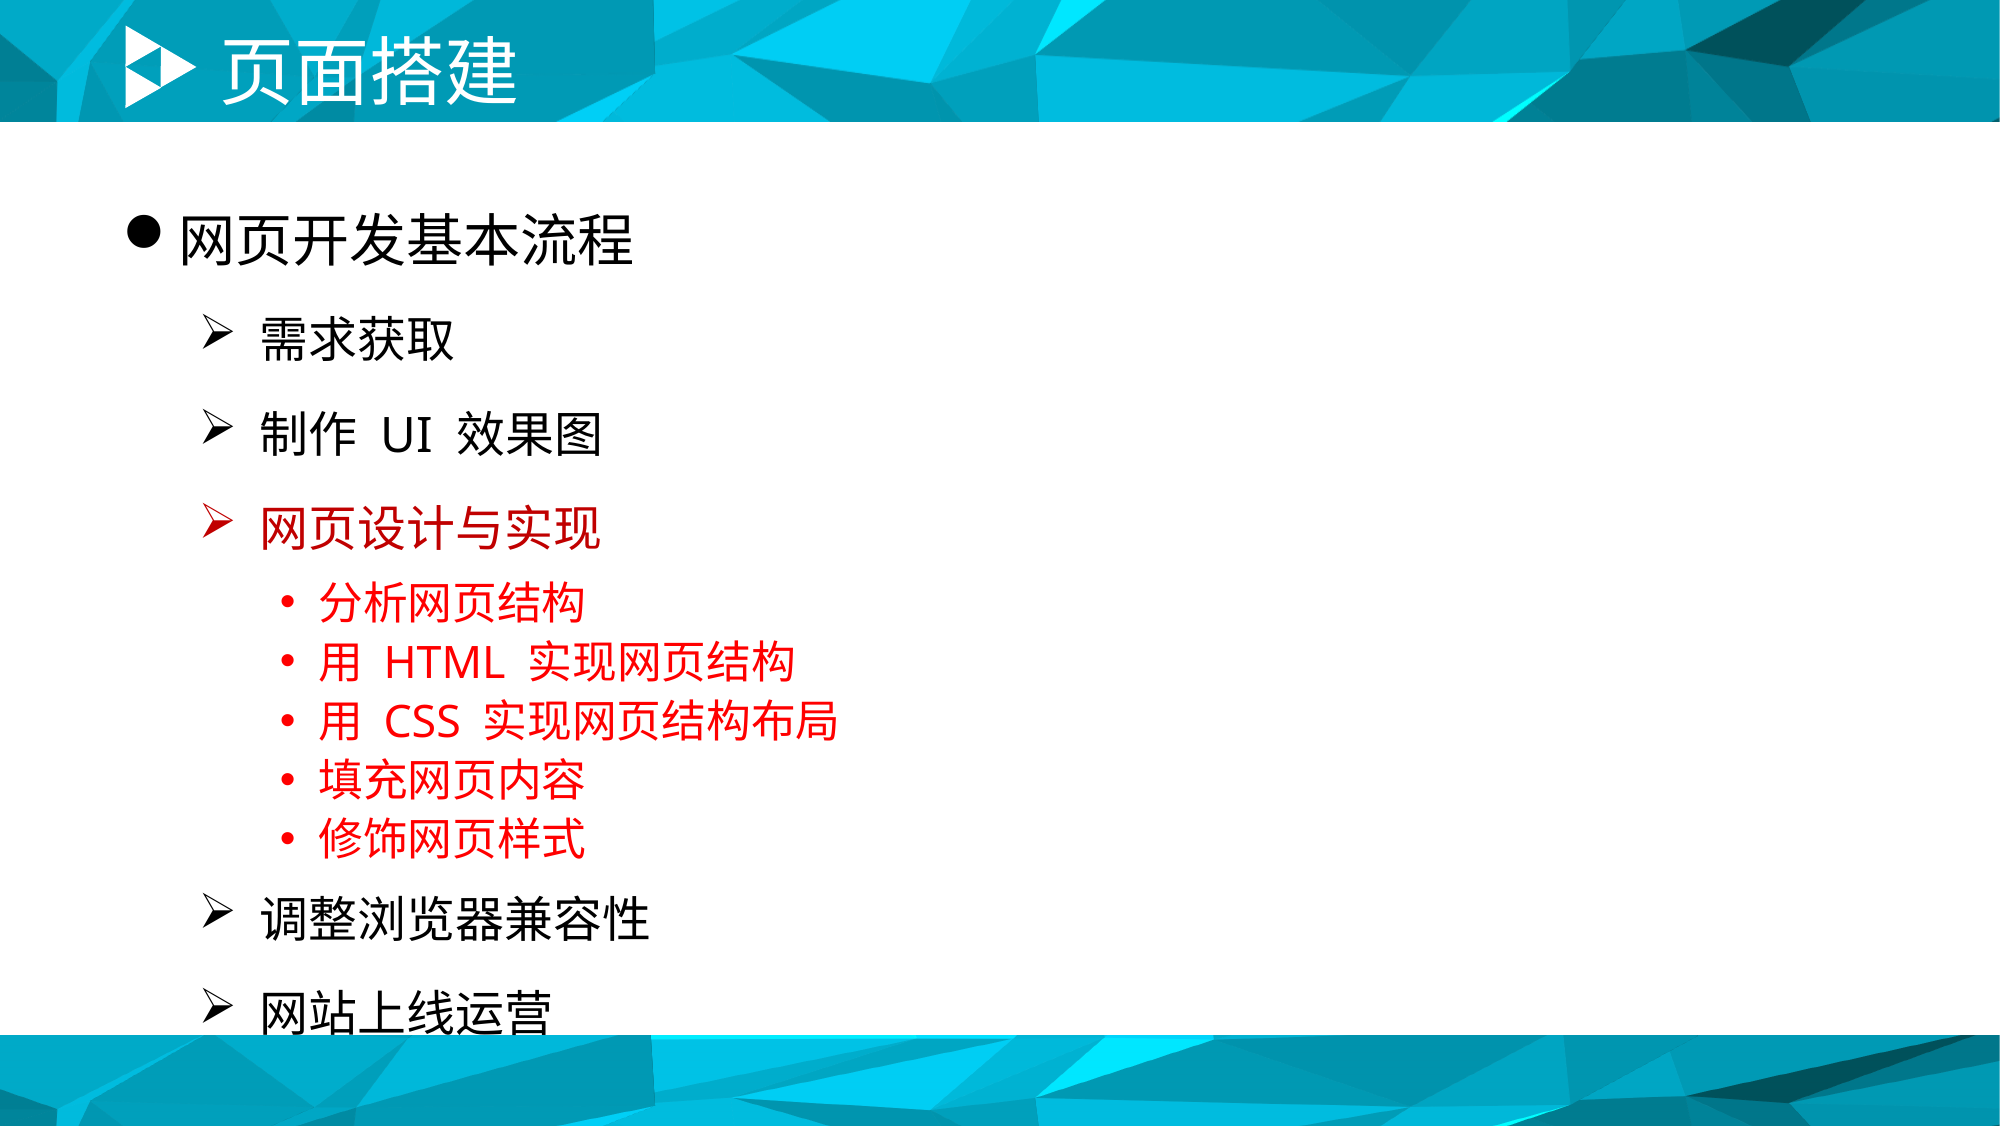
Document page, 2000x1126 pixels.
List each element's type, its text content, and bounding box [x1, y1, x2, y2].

picture [0, 1035, 2000, 1126]
picture [0, 0, 2000, 122]
list 网页开发基本流程 需求获取 制作 UI 效果图 网页设计与实现 分析网页结构 用 HTML 实现网页结构 用 CSS 实现网页结构布局 填充网页内容 修饰网页样式 调整浏览器兼容性 网站上线运营 [104, 161, 1927, 1053]
title 页面搭建 [201, 24, 1927, 127]
